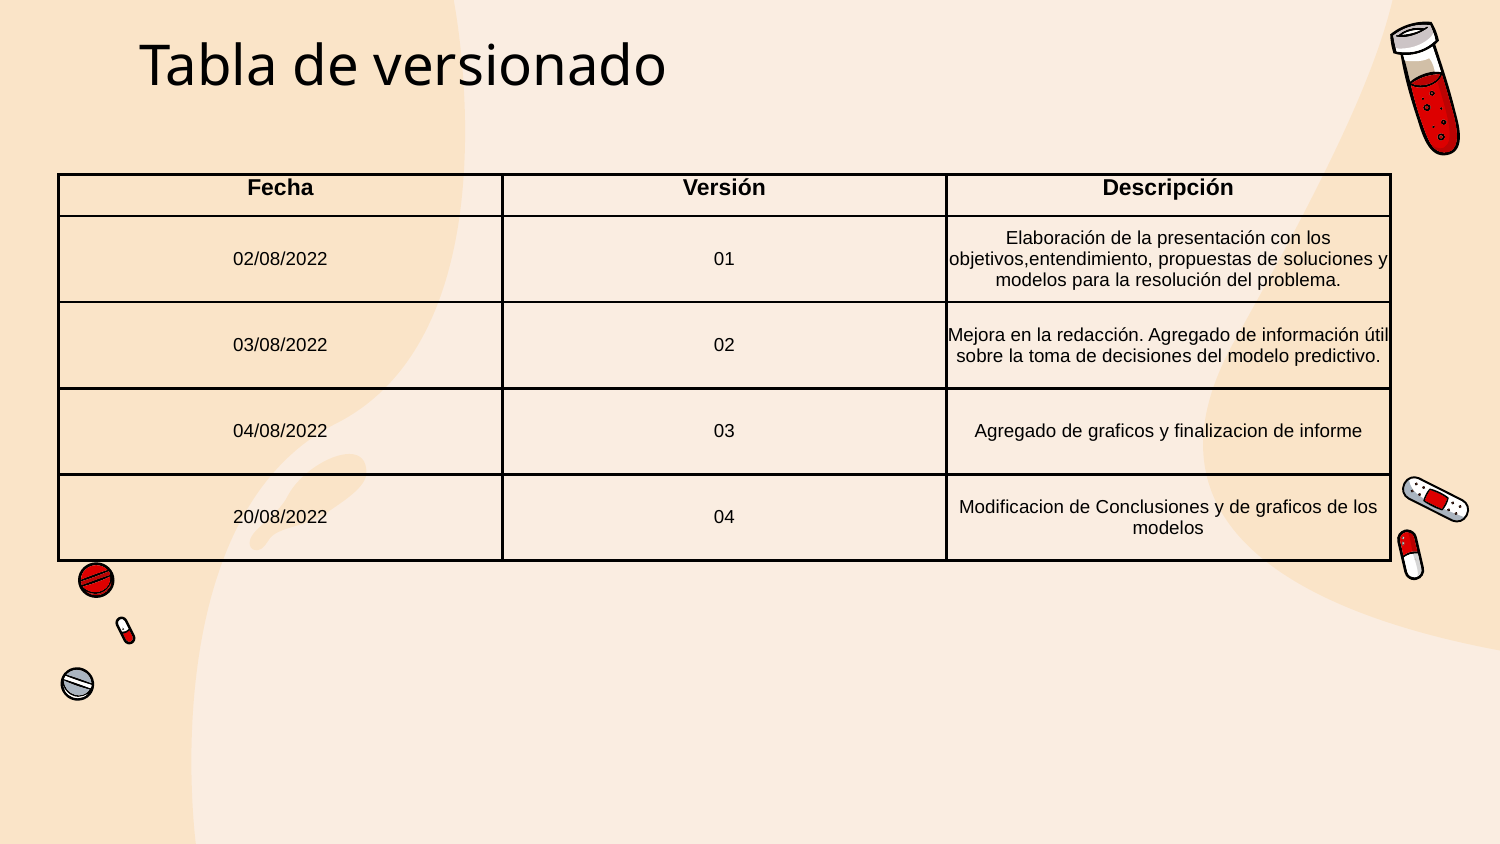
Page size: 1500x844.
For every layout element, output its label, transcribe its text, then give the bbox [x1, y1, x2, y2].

table_cell Modificacion de Conclusiones y de graficos de los modelos [948, 476, 1389, 559]
table_cell 04/08/2022 [60, 390, 501, 473]
table_cell 01 [504, 217, 945, 301]
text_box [1399, 485, 1473, 514]
table_header Versión [504, 176, 945, 215]
table_cell Mejora en la redacción. Agregado de información útil sobre la toma de decisiones del modelo predictivo. [948, 303, 1389, 387]
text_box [1396, 529, 1426, 581]
table_cell 03 [504, 390, 945, 473]
table_cell 04 [504, 476, 945, 559]
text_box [1389, 21, 1468, 156]
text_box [58, 666, 97, 701]
table_header Fecha [60, 176, 501, 215]
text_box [77, 562, 115, 599]
table_cell Agregado de graficos y finalizacion de informe [948, 390, 1389, 473]
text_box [114, 616, 137, 645]
table_cell Elaboración de la presentación con los objetivos,entendimiento, propuestas de soluciones y modelos para la resolución del problema. [948, 217, 1389, 301]
table_cell 02/08/2022 [60, 217, 501, 301]
table_cell 20/08/2022 [60, 476, 501, 559]
table_header Descripción [948, 176, 1389, 215]
title Tabla de versionado [124, 16, 1388, 110]
table_cell 02 [504, 303, 945, 387]
table_cell 03/08/2022 [60, 303, 501, 387]
